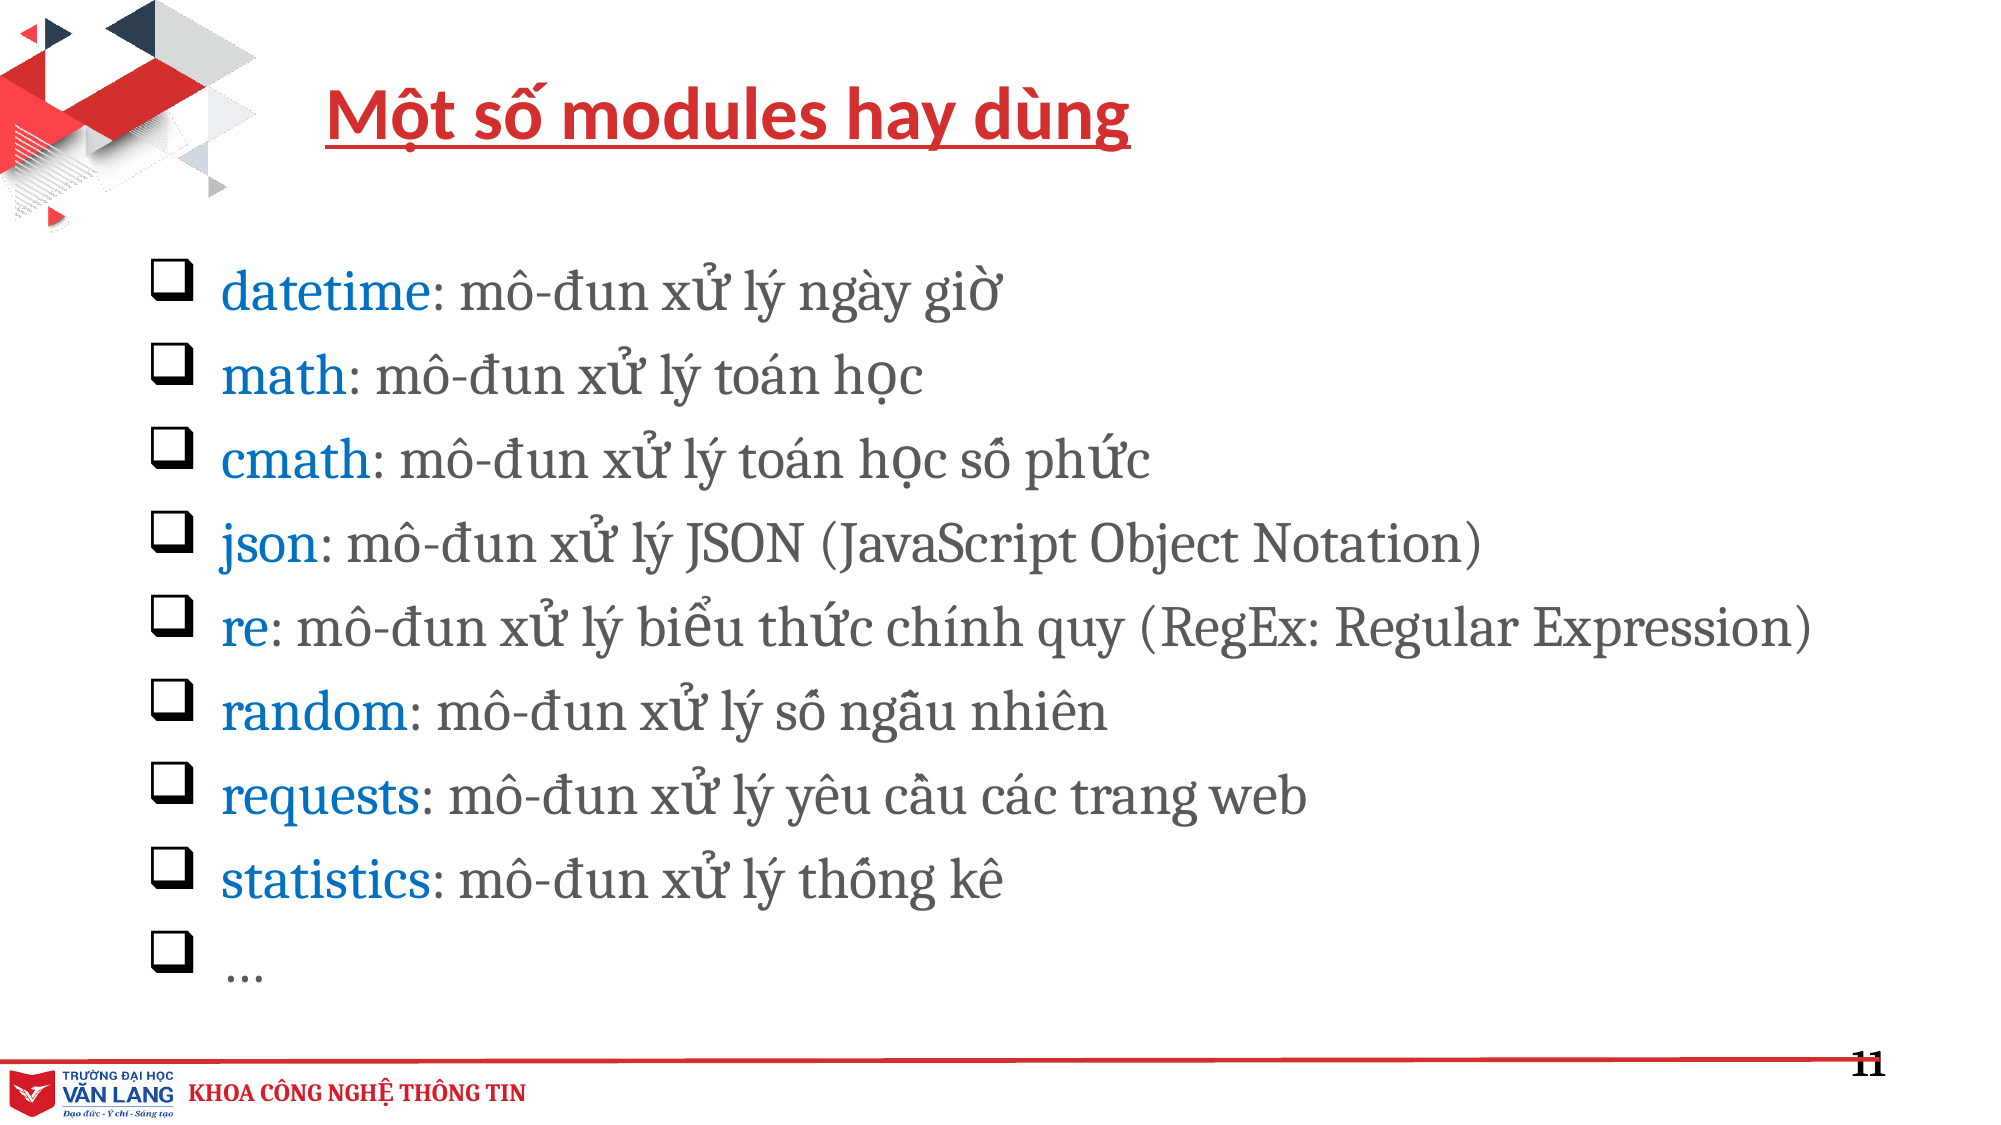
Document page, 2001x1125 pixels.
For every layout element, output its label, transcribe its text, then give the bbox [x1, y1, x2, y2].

picture [8, 1069, 173, 1118]
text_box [305, 57, 1151, 176]
picture [0, 0, 256, 233]
text_box datetime: mô-đun xử lý ngày giờ math: mô-đun xử lý toán học cmath: mô-đun xử lý toán học số phức json: mô-đun xử lý JSON (JavaScript Object Notation) re: mô-đun xử lý biểu thức chính quy (RegEx: Regular Expression) random: mô-đun xử lý số ngẫu nhiên requests: mô-đun xử lý yêu cầu các trang web statistics: mô-đun xử lý thống kê … [56, 231, 1892, 1086]
